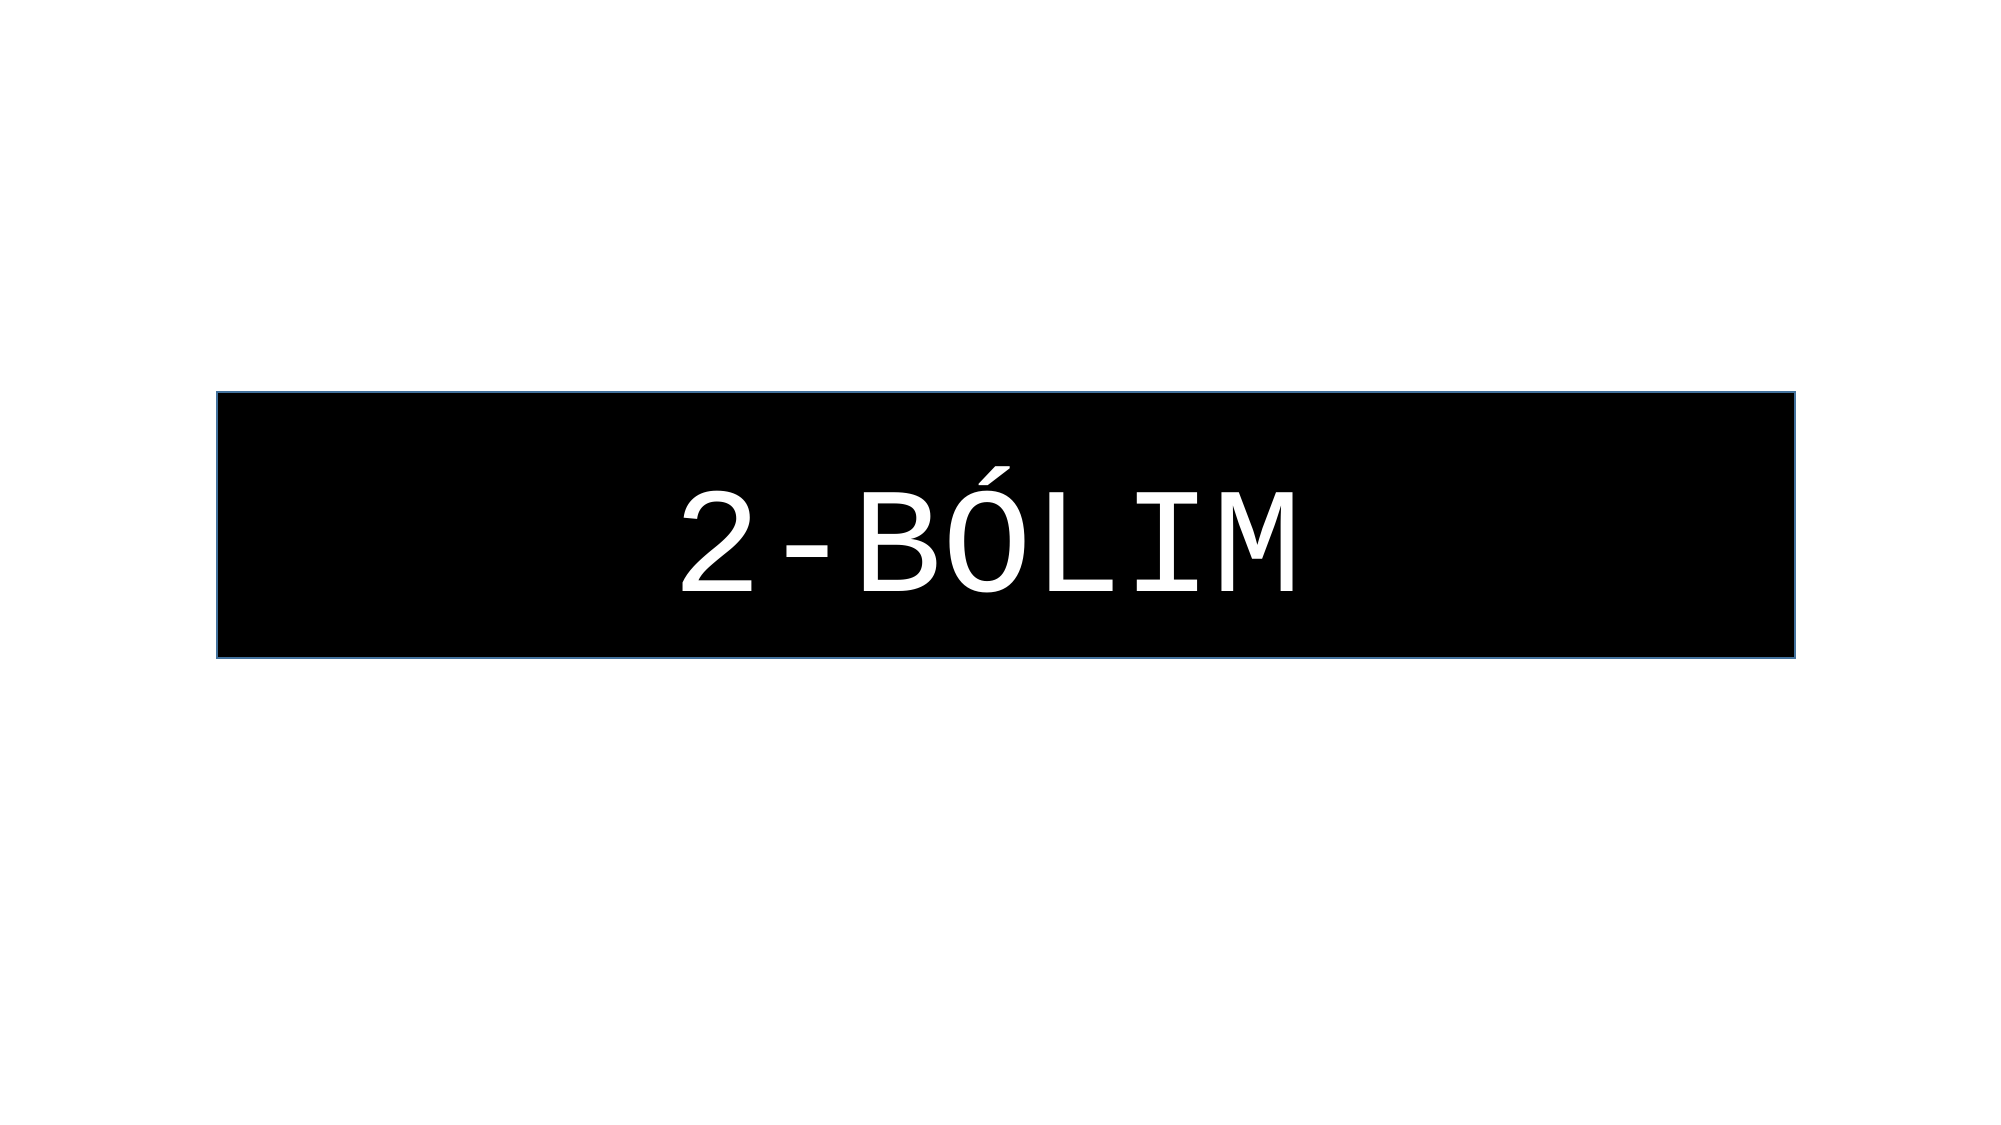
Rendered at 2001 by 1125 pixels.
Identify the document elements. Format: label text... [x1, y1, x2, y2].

text_box [216, 391, 1796, 659]
text_box 2-BÓLIM [657, 433, 1373, 629]
